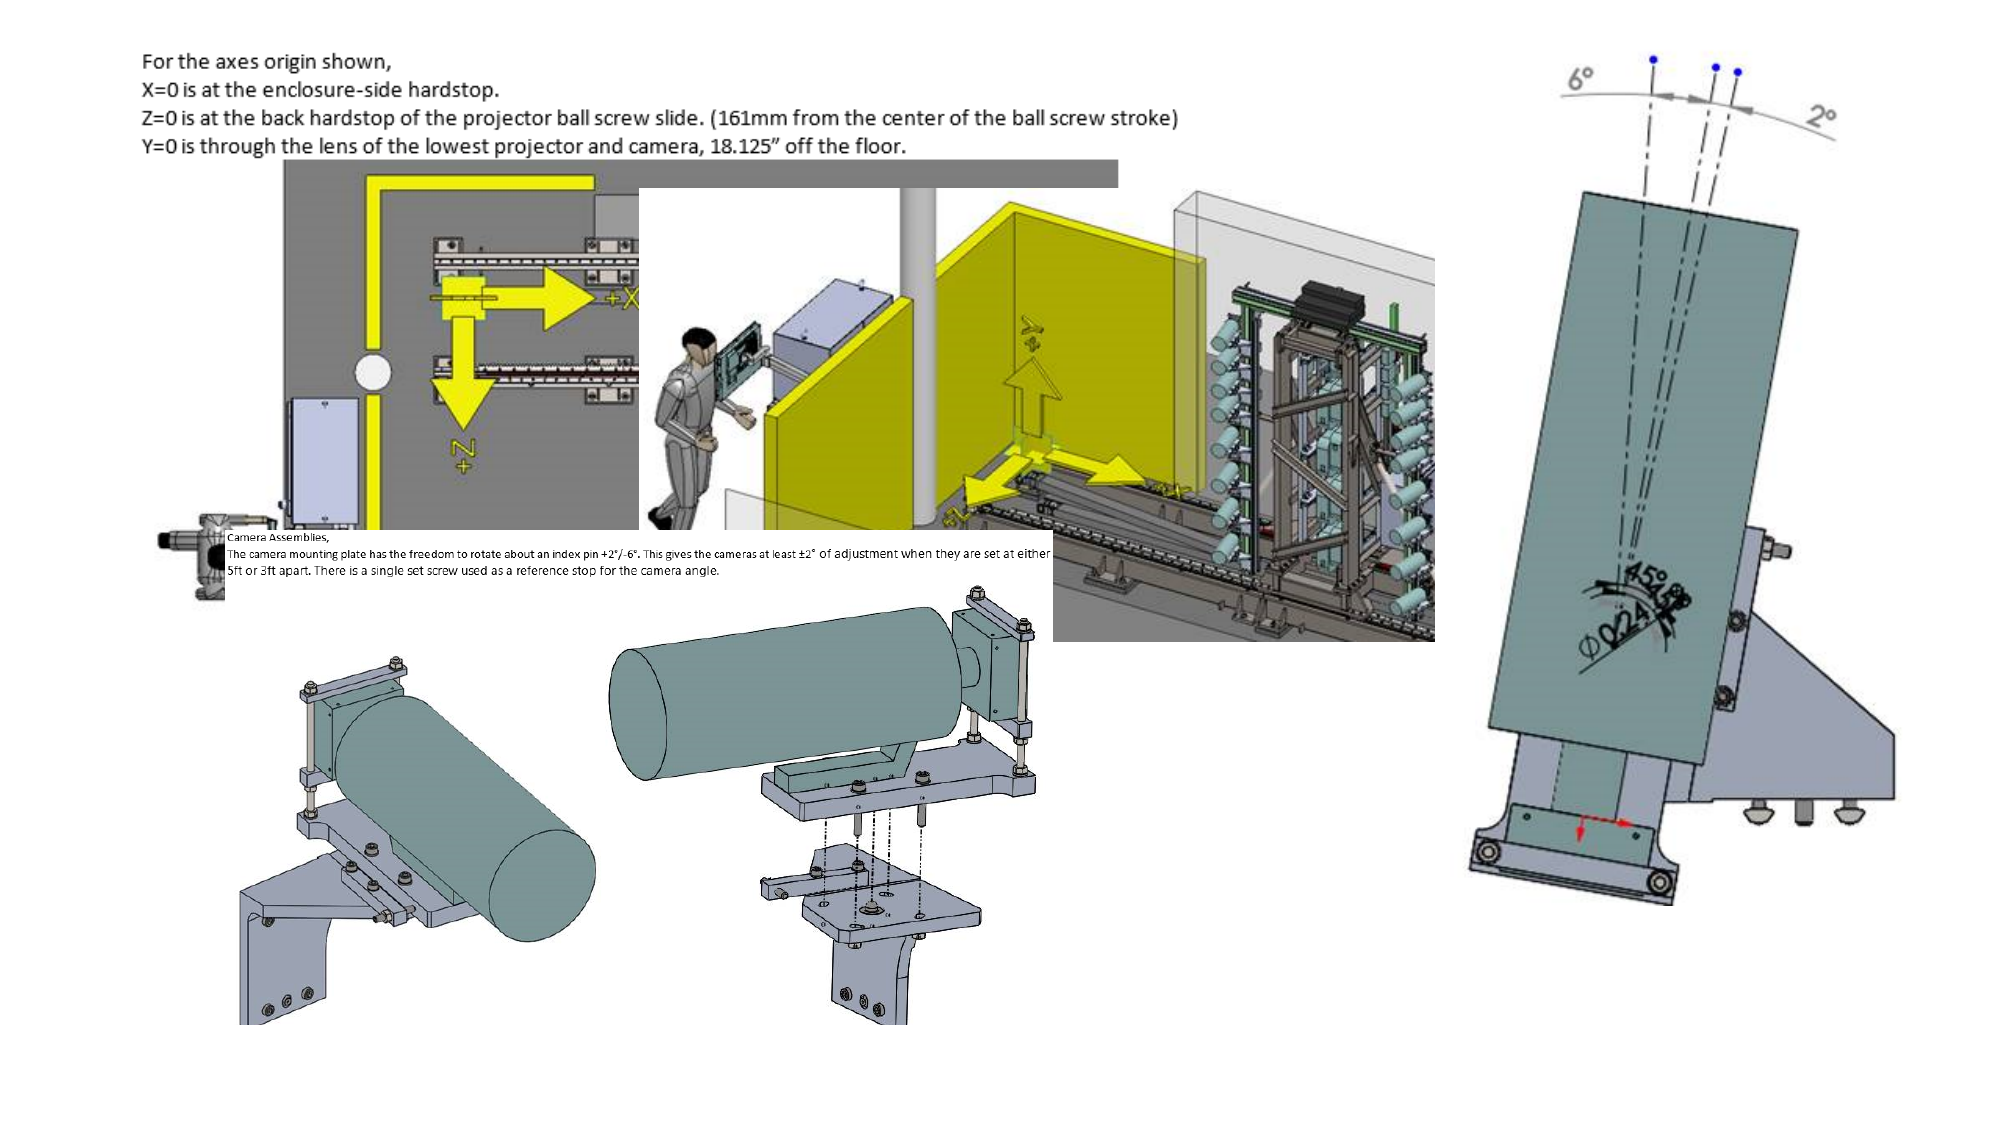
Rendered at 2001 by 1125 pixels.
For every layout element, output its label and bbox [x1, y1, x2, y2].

picture [139, 47, 1903, 1025]
